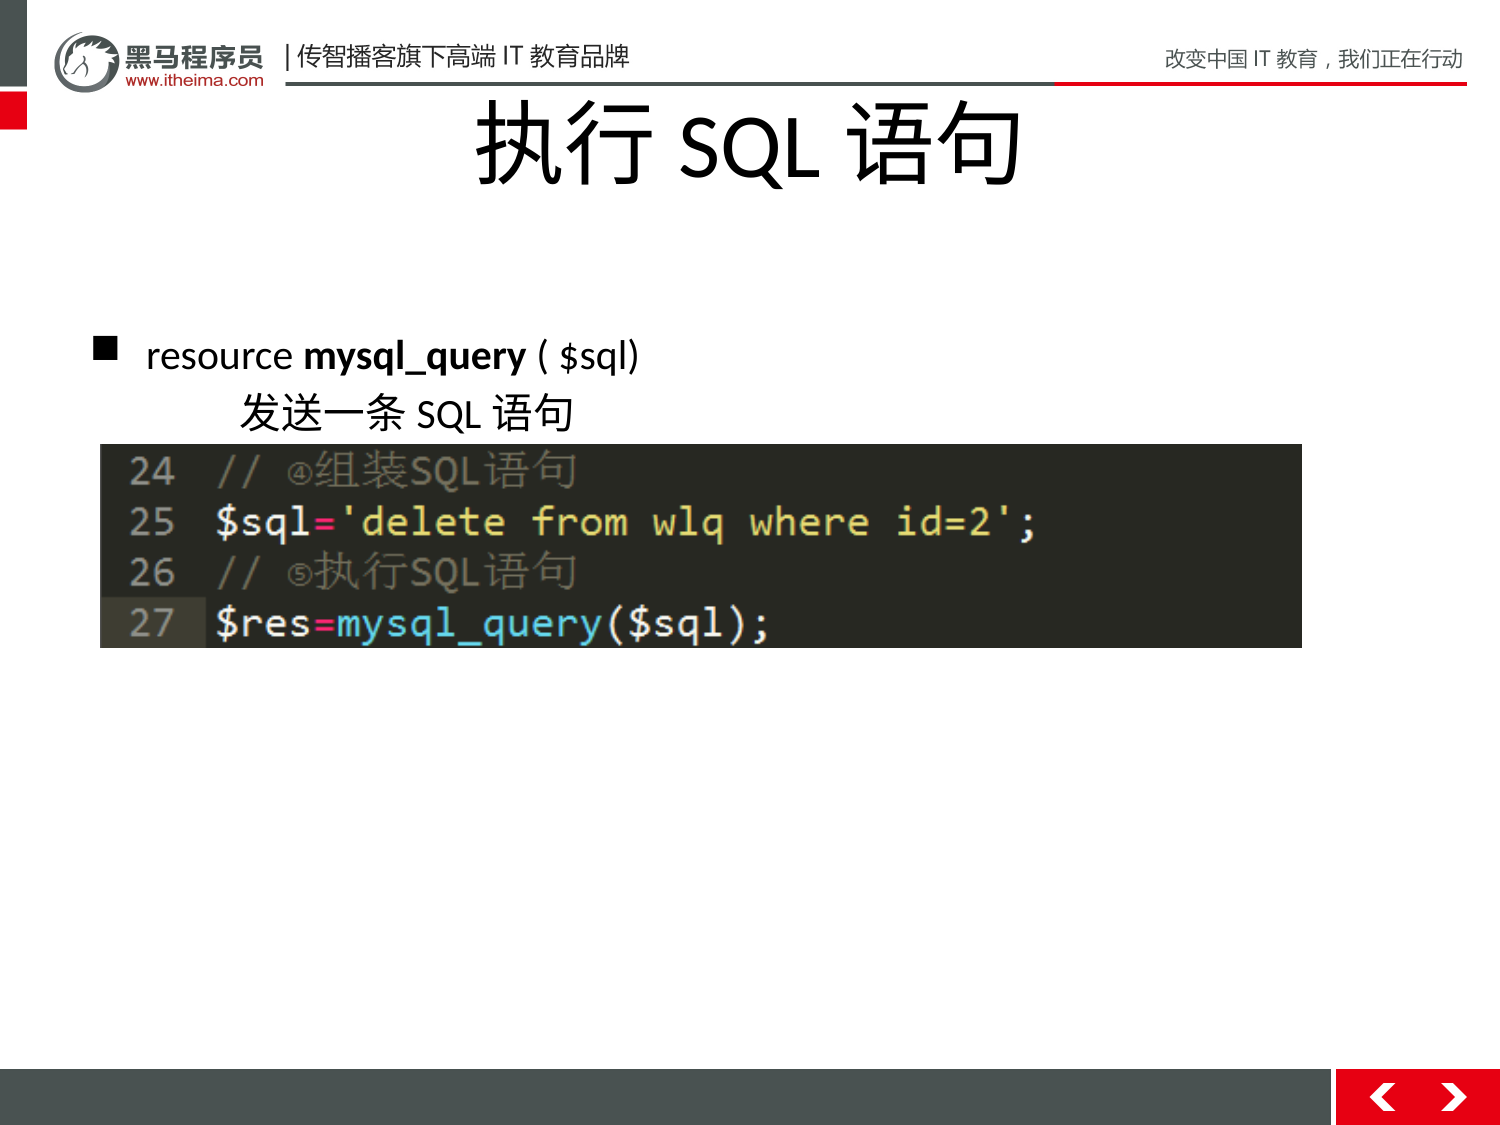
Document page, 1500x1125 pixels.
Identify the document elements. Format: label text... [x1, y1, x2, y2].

picture [0, 0, 1500, 1125]
list resource mysql_query ( $sql) 发送一条SQL语句 [75, 262, 1425, 1005]
title 执行SQL语句 [75, 78, 1425, 262]
